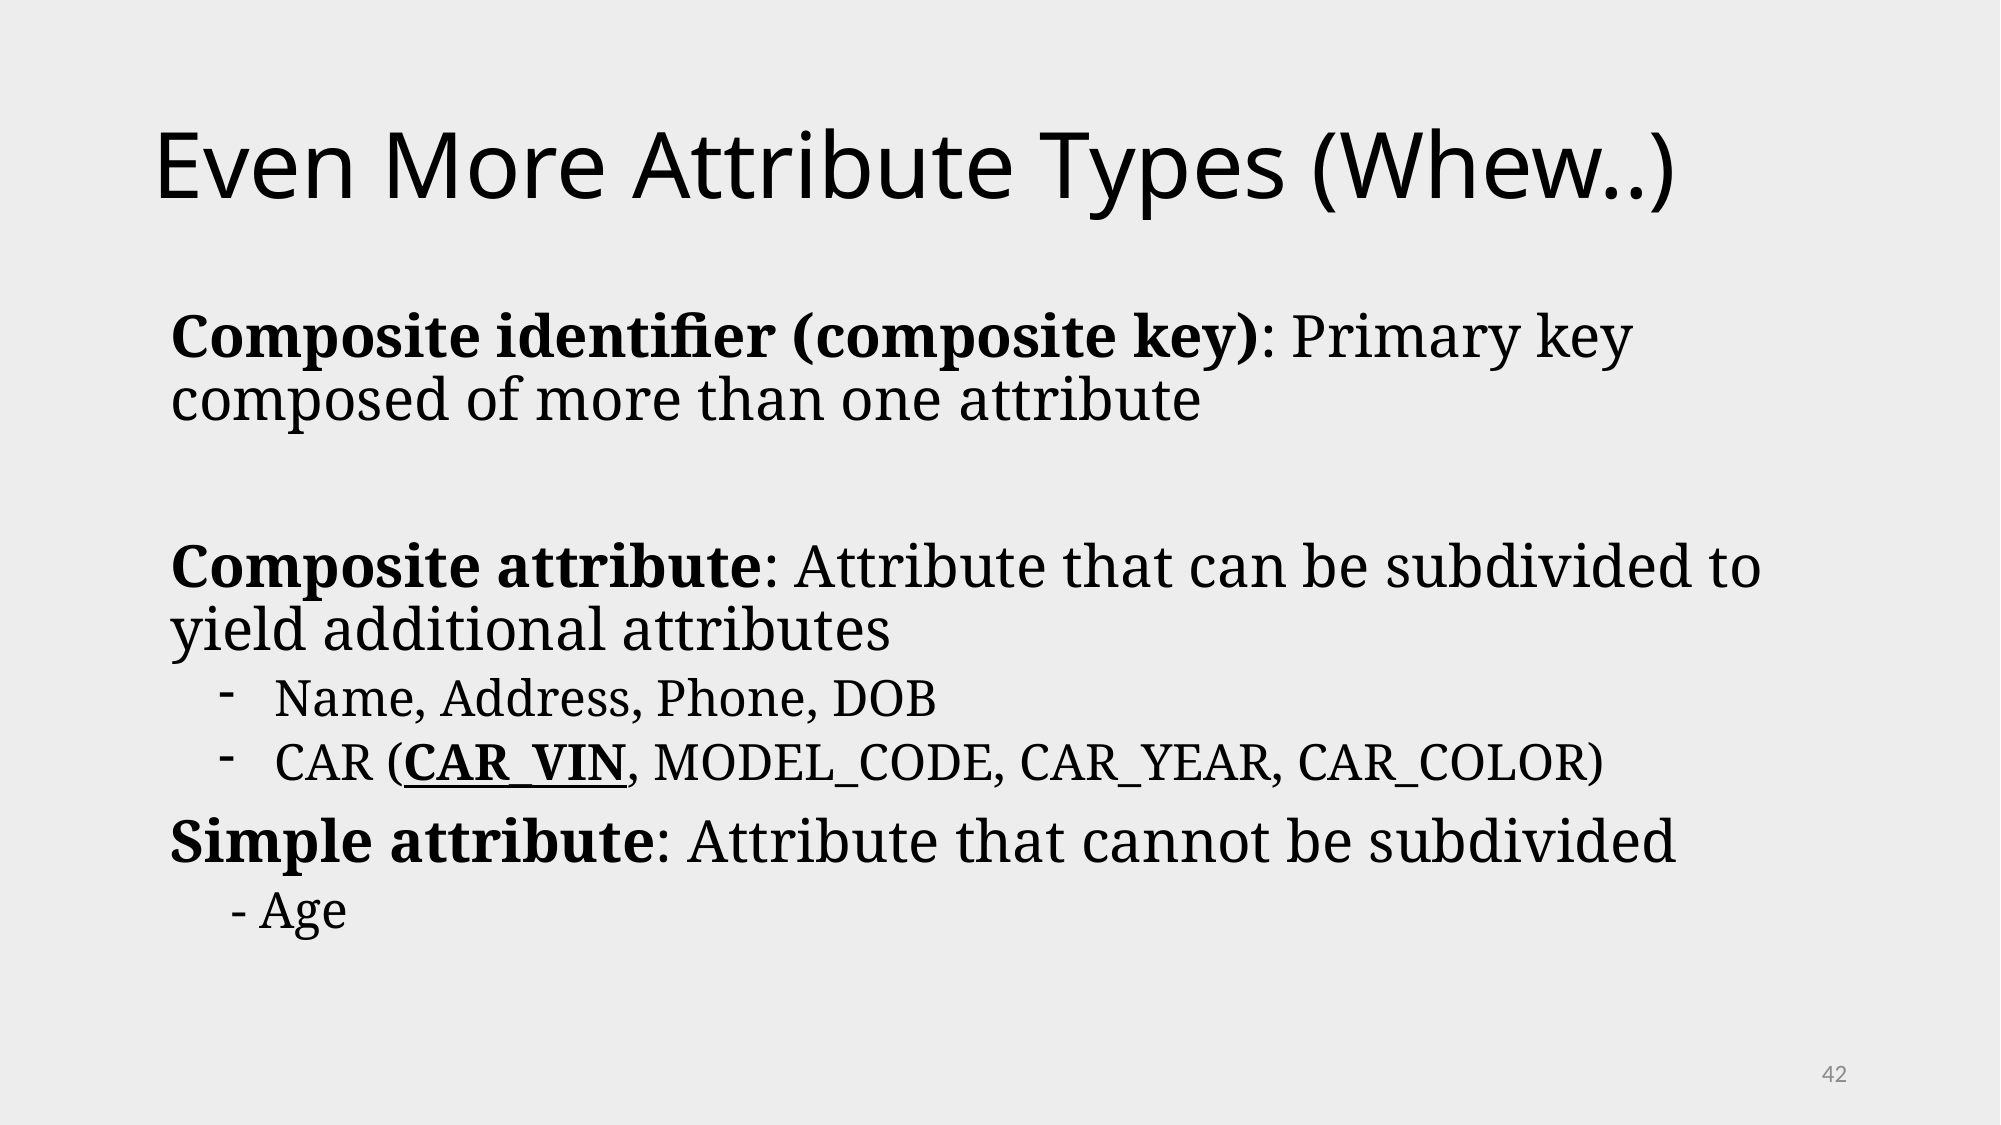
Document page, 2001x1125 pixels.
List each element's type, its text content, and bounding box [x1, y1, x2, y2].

title Even More Attribute Types (Whew..) [137, 59, 1863, 278]
slide_number 42 [1412, 1042, 1863, 1103]
list Composite identifier (composite key): Primary key composed of more than one attribute Composite attribute: Attribute that can be subdivided to yield additional attributes Name, Address, Phone, DOB CAR (CAR_VIN, MODEL_CODE, CAR_YEAR, CAR_COLOR) Simple attribute: Attribute that cannot be subdivided - Age [137, 299, 1863, 1014]
